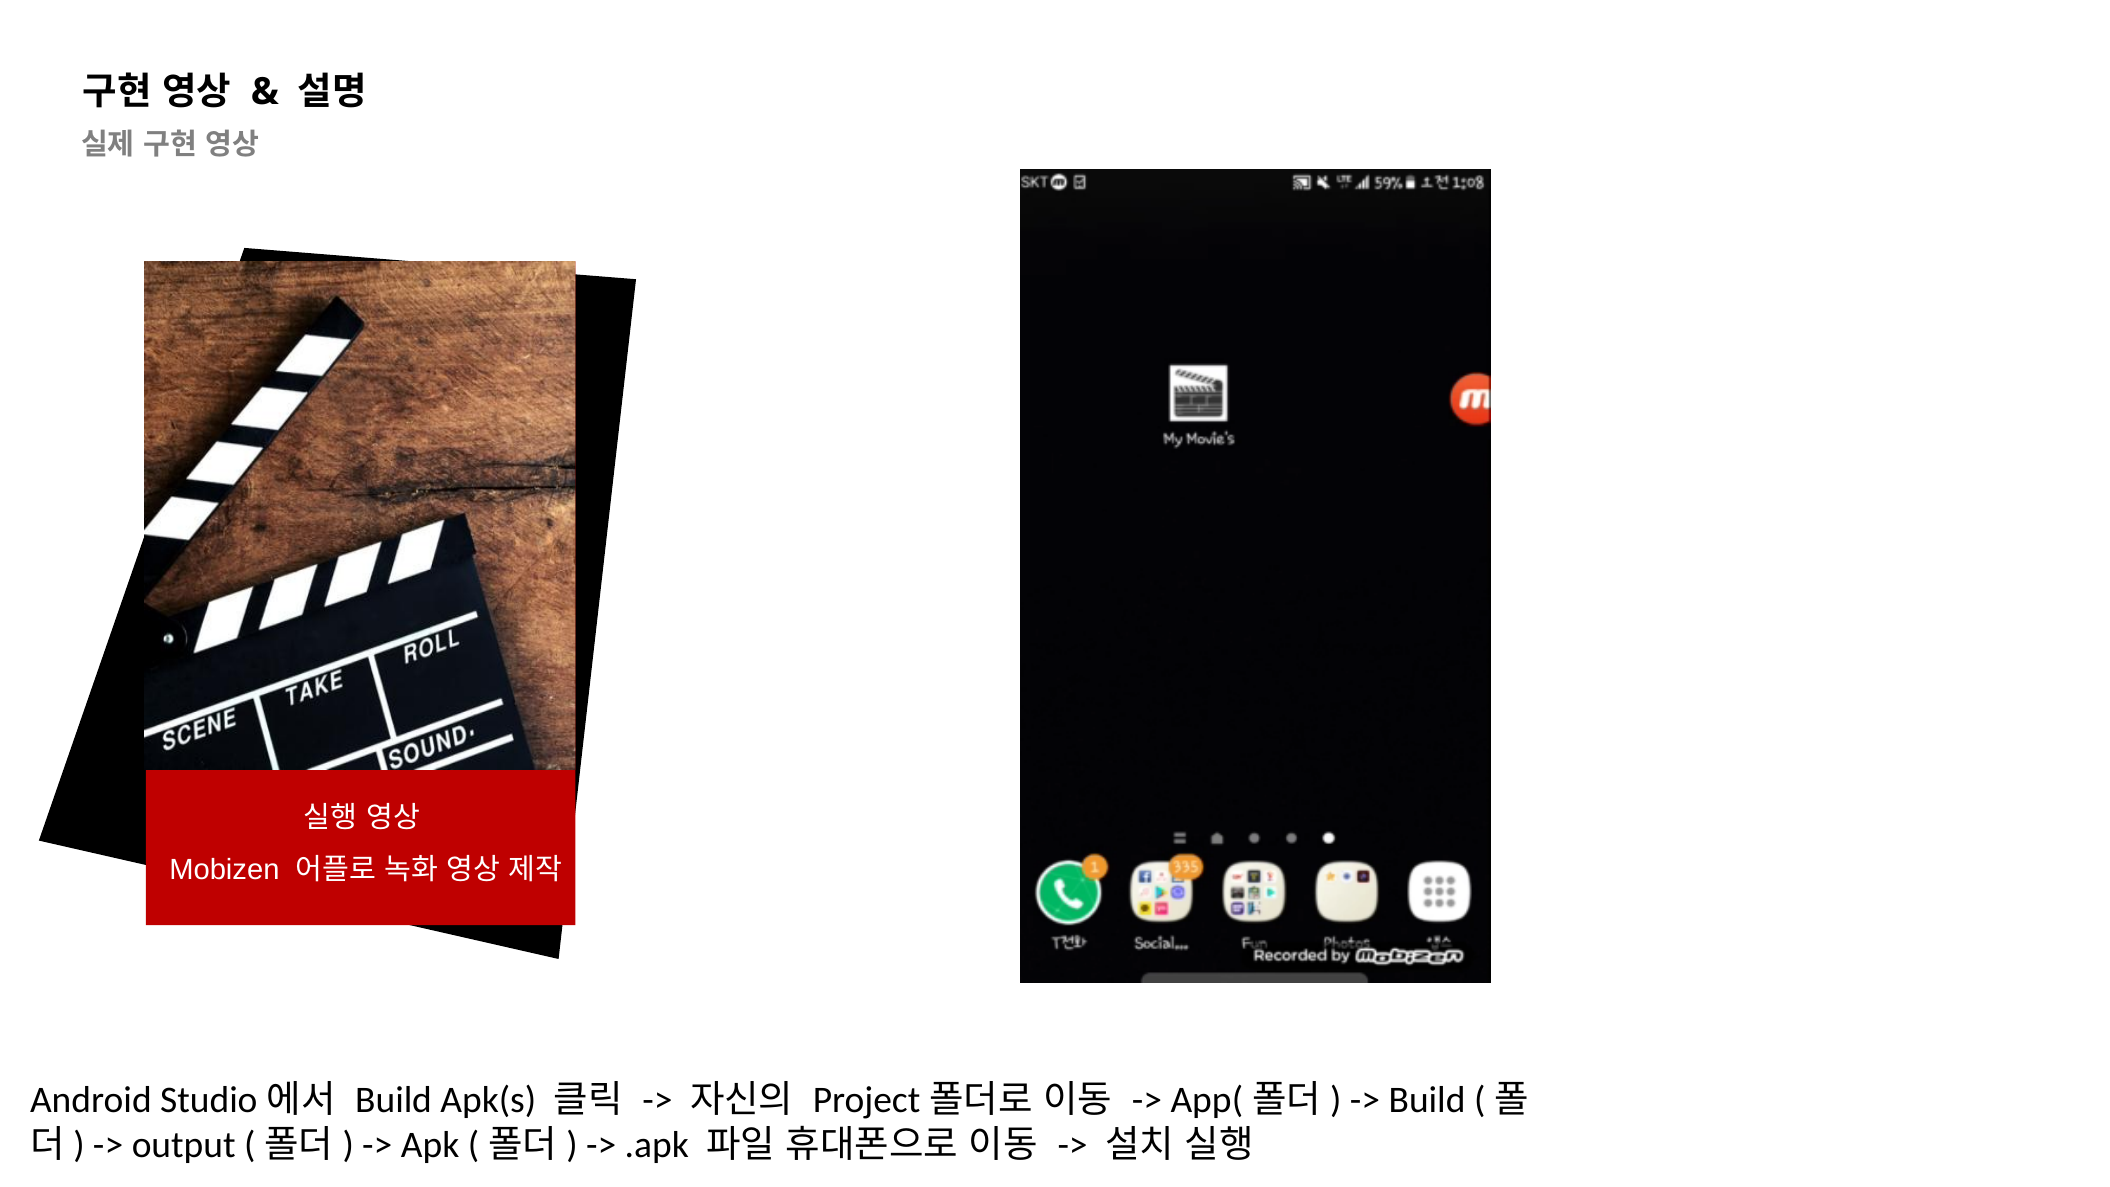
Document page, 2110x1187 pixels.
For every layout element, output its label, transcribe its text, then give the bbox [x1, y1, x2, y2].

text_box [1019, 168, 1492, 984]
text_box [38, 540, 145, 865]
text_box [240, 247, 396, 260]
text_box 실행 영상 Mobizen 어플로 녹화 영상 제작 [154, 773, 578, 894]
text_box Android Studio에서 Build Apk(s) 클릭 -> 자신의 Project폴더로 이동 -> App(폴더) -> Build (폴더) -> output (폴더) -> Apk (폴더) -> .apk 파일 휴대폰으로 이동 -> 설치 실행 [15, 1068, 1598, 1173]
text_box [413, 926, 563, 959]
text_box 실제 구현 영상 [65, 117, 276, 168]
text_box [145, 771, 576, 926]
text_box 구현 영상 & 설명 [66, 59, 383, 121]
text_box [576, 274, 637, 789]
text_box [143, 260, 576, 771]
